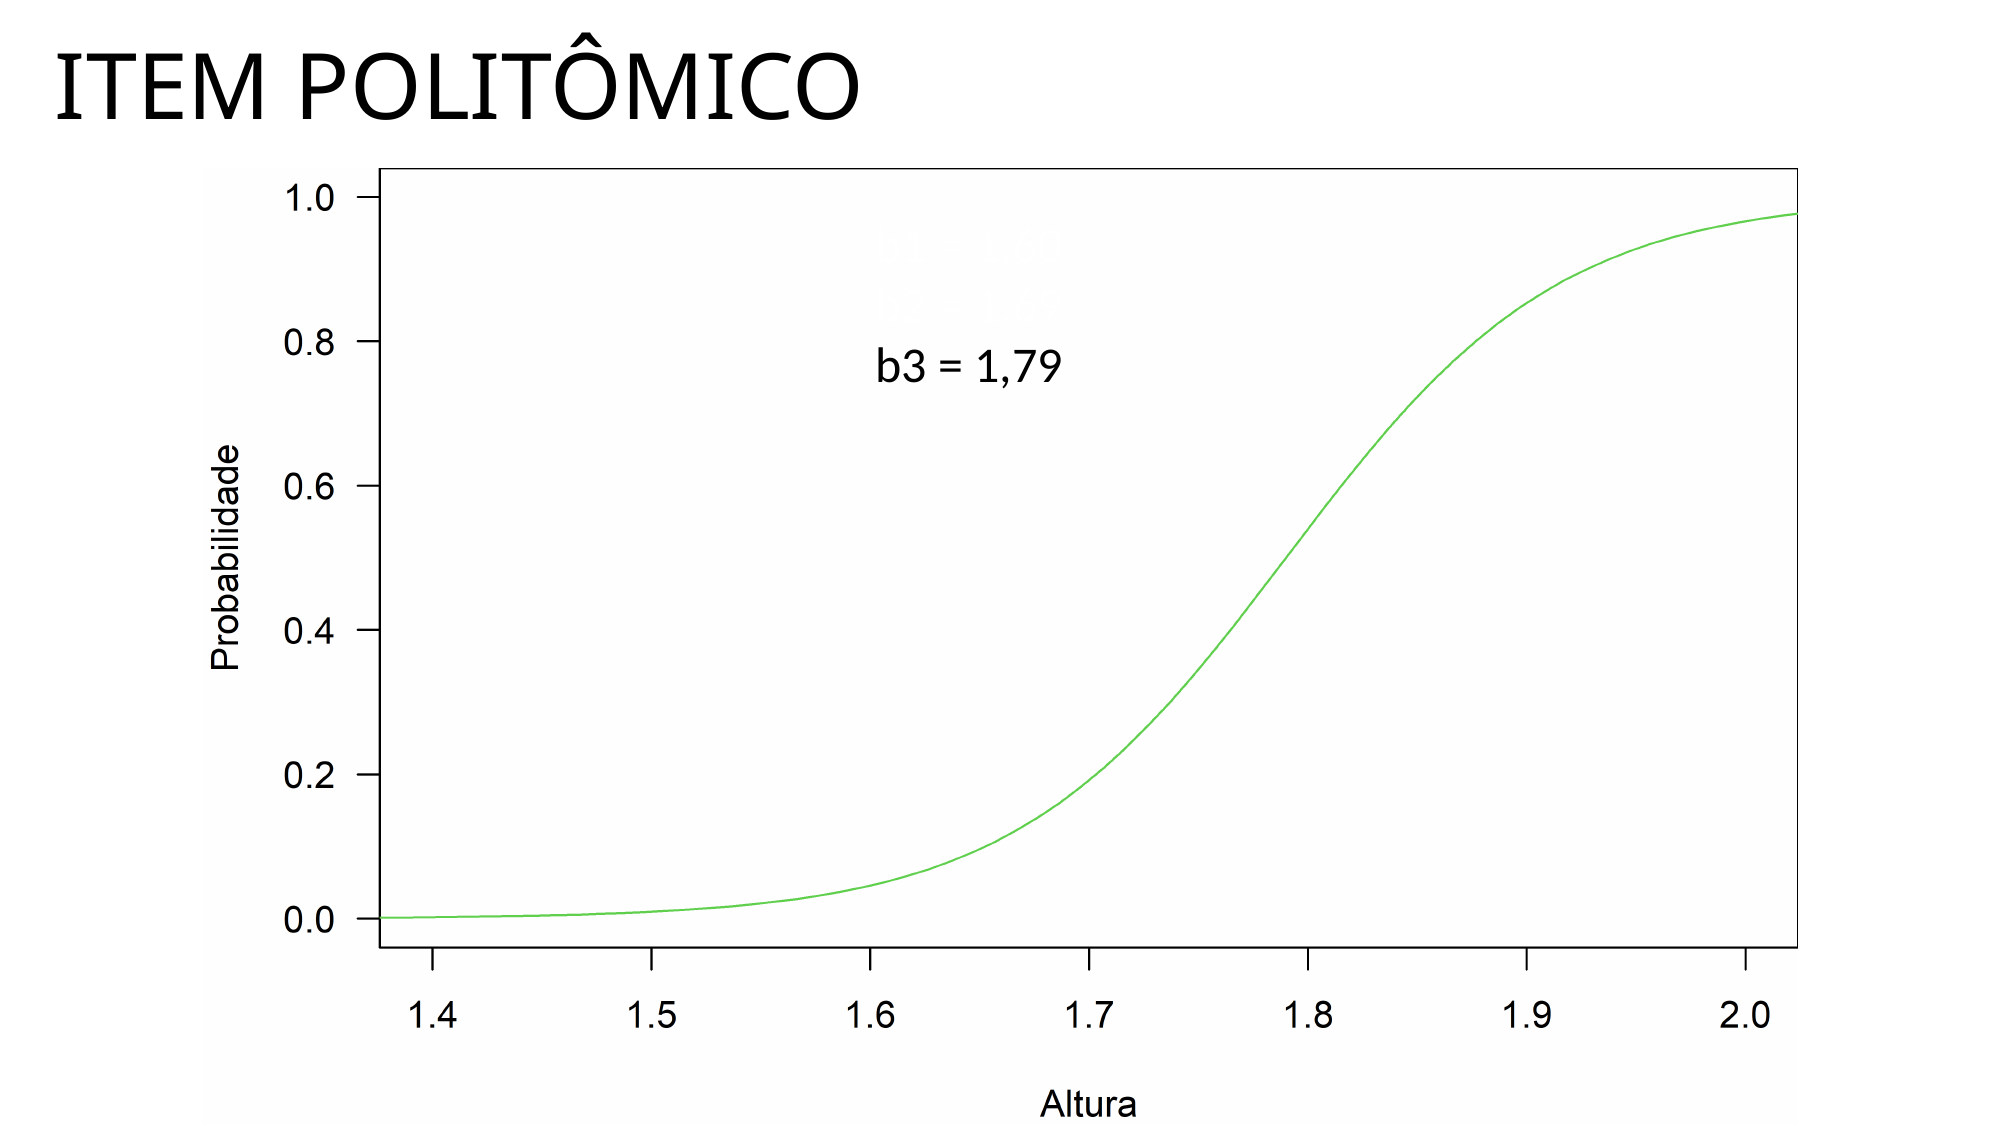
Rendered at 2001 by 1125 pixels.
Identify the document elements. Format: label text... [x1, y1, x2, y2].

picture [202, 168, 1798, 1125]
title ITEM POLITÔMICO [40, 32, 1961, 151]
